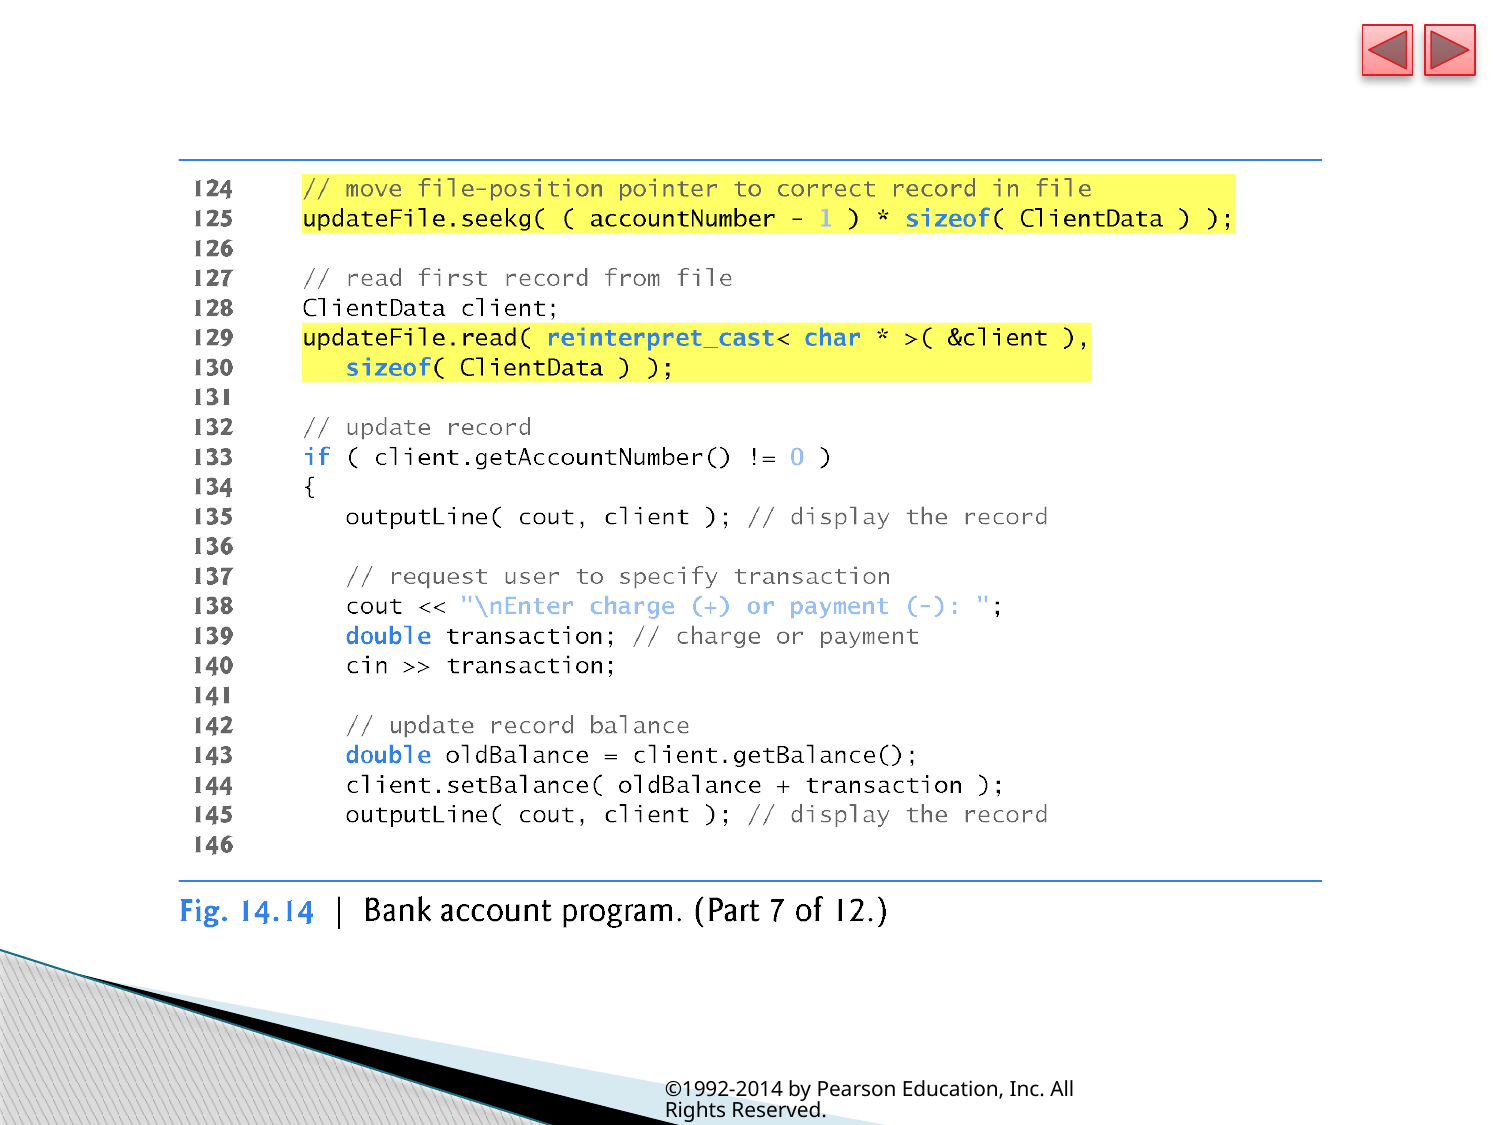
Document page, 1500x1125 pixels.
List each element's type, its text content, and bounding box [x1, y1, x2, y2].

footer ©1992-2014 by Pearson Education, Inc. All Rights Reserved. [650, 1051, 1105, 1112]
picture [0, 106, 1500, 1018]
